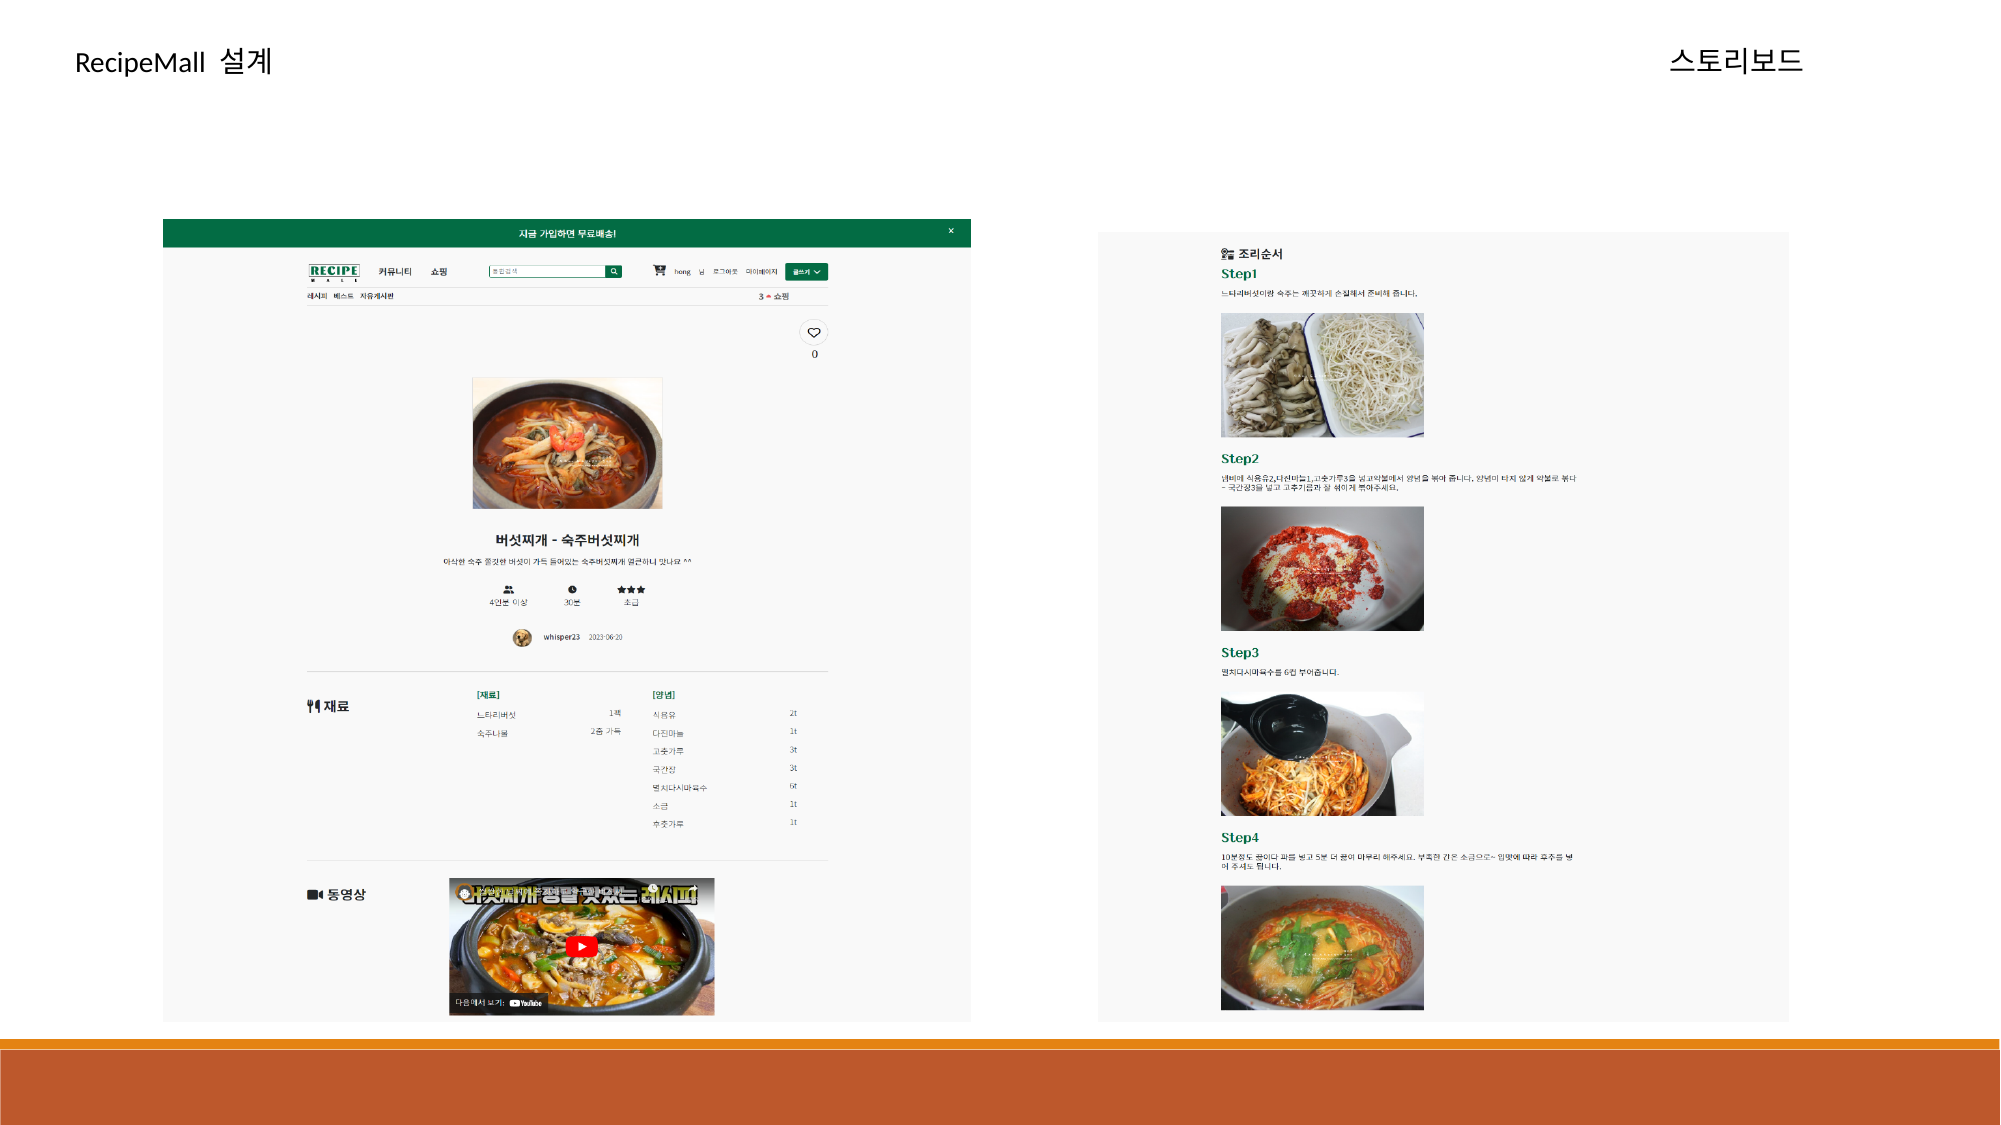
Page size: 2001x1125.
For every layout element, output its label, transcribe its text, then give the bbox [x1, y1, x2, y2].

text_box RecipeMall 설계 [60, 36, 328, 86]
picture [1097, 231, 1790, 1023]
text_box 스토리보드 [1654, 36, 1923, 86]
picture [163, 219, 971, 1023]
